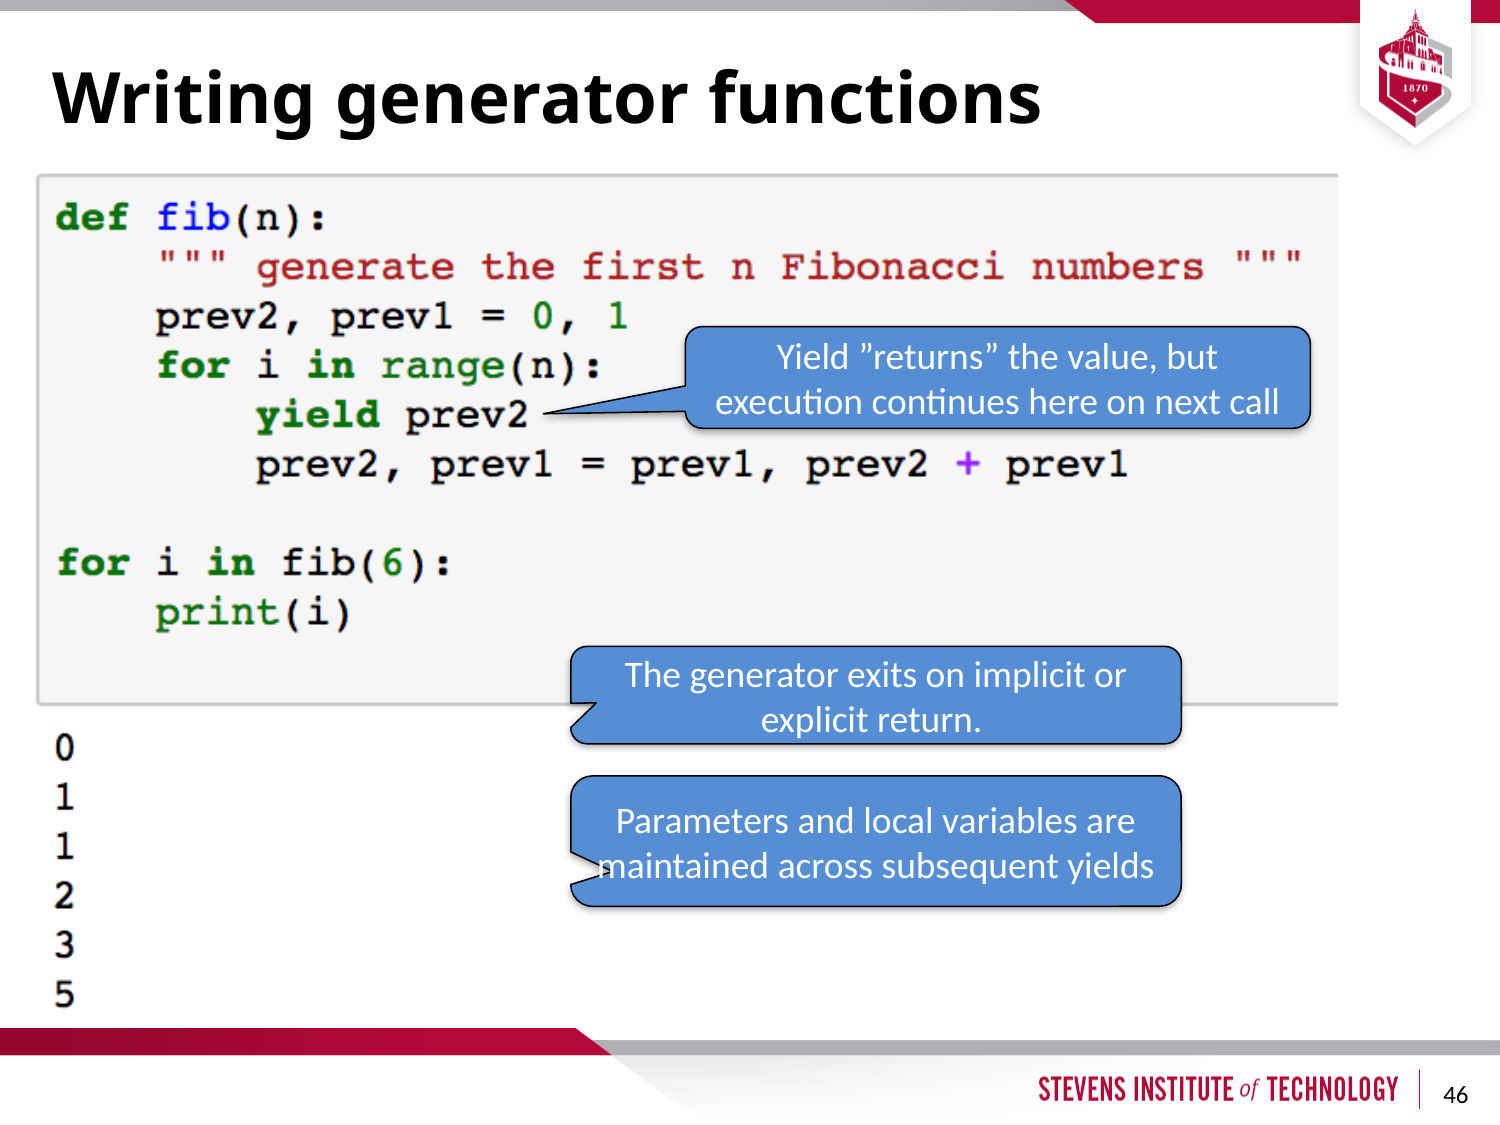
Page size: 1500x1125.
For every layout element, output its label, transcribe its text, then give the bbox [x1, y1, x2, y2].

slide_number 46 [1428, 1071, 1490, 1108]
picture [0, 0, 1500, 160]
picture [33, 168, 1338, 1021]
title Writing generator functions [37, 45, 1338, 150]
picture [0, 1028, 1500, 1125]
